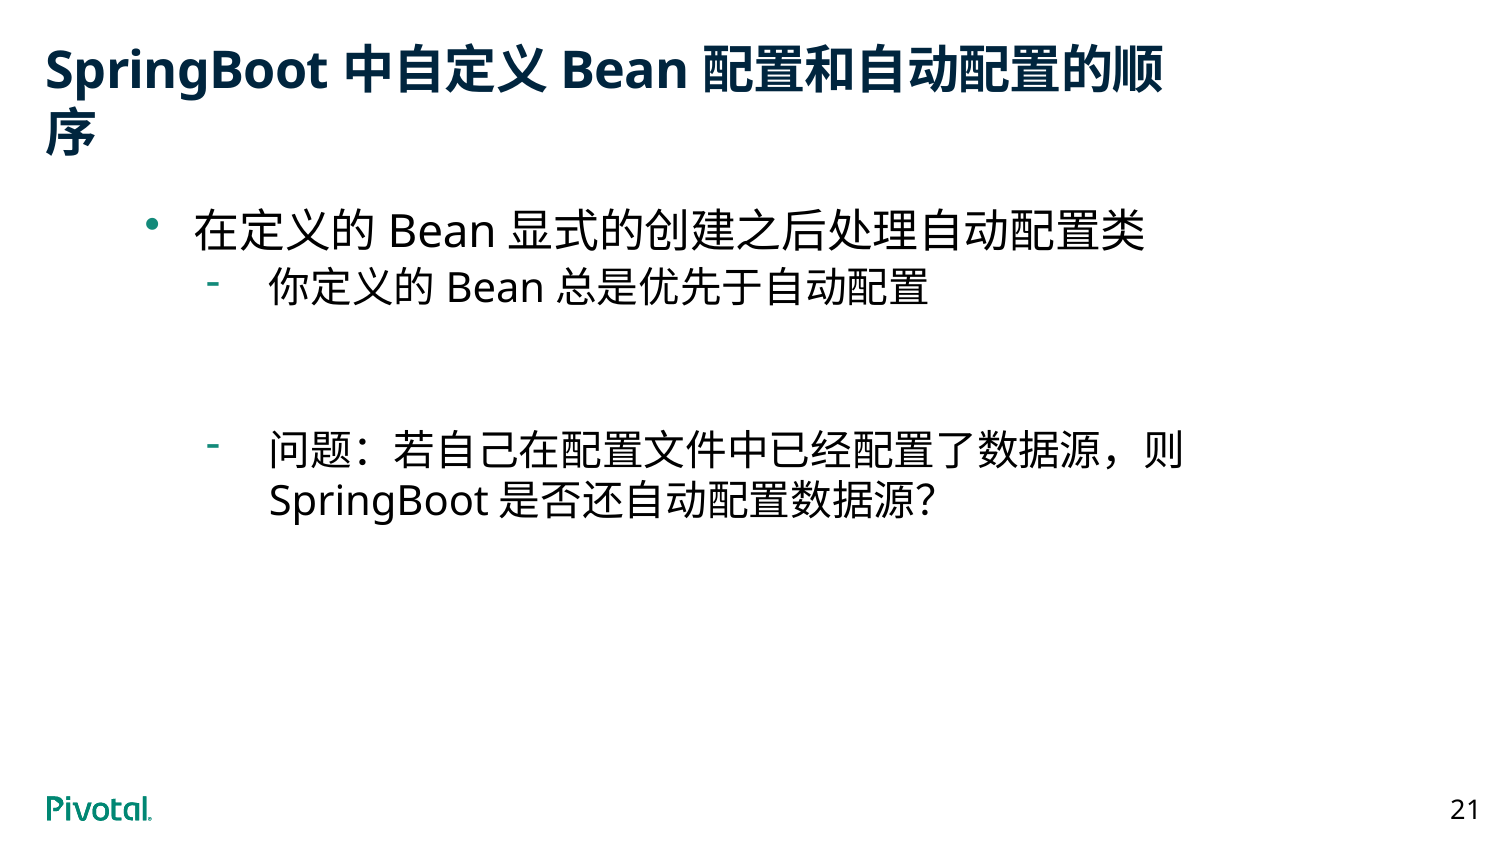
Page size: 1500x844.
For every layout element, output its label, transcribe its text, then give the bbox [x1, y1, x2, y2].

title SpringBoot中自定义Bean配置和自动配置的顺序 [43, 34, 1213, 178]
slide_number 21 [1443, 792, 1486, 844]
text_box 在定义的Bean显式的创建之后处理自动配置类 你定义的Bean总是优先于自动配置 问题：若自己在配置文件中已经配置了数据源，则SpringBoot是否还自动配置数据源？ [142, 150, 1325, 645]
